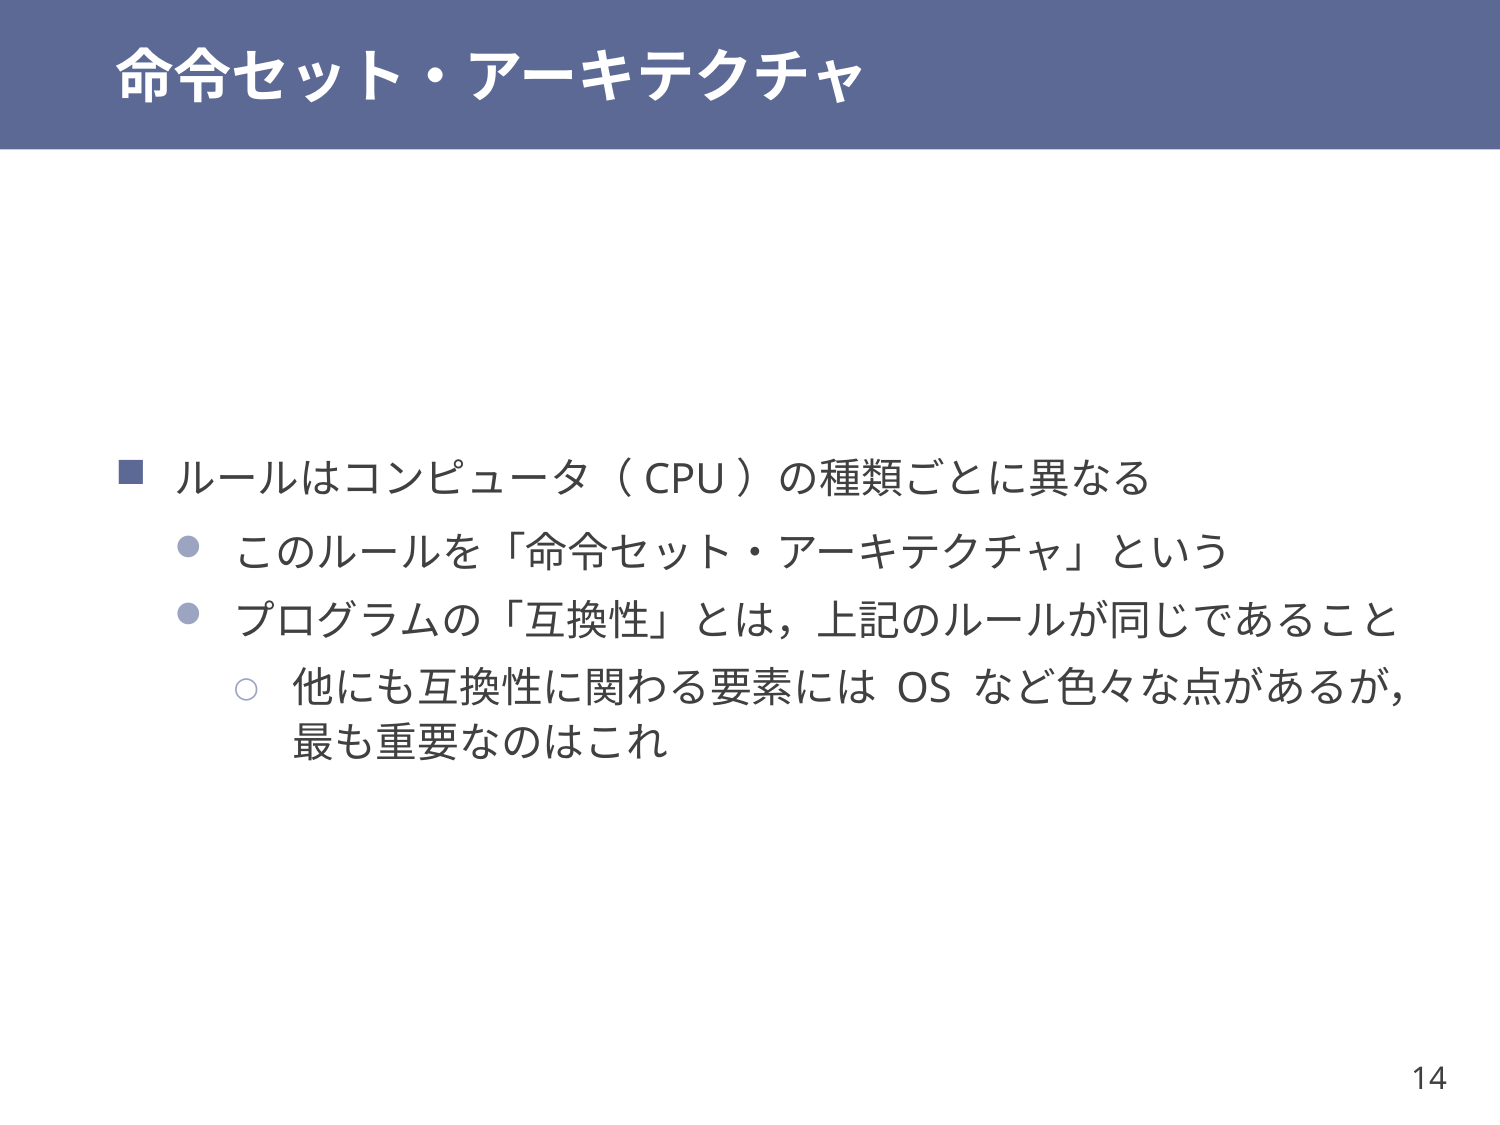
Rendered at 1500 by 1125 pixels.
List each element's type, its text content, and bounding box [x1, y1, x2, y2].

title 命令セット・アーキテクチャ [100, 0, 1500, 150]
list ルールはコンピュータ（CPU）の種類ごとに異なる このルールを「命令セット・アーキテクチャ」という プログラムの「互換性」とは，上記のルールが同じであること 他にも互換性に関わる要素には OS など色々な点があるが，最も重要なのはこれ [100, 178, 1459, 1036]
